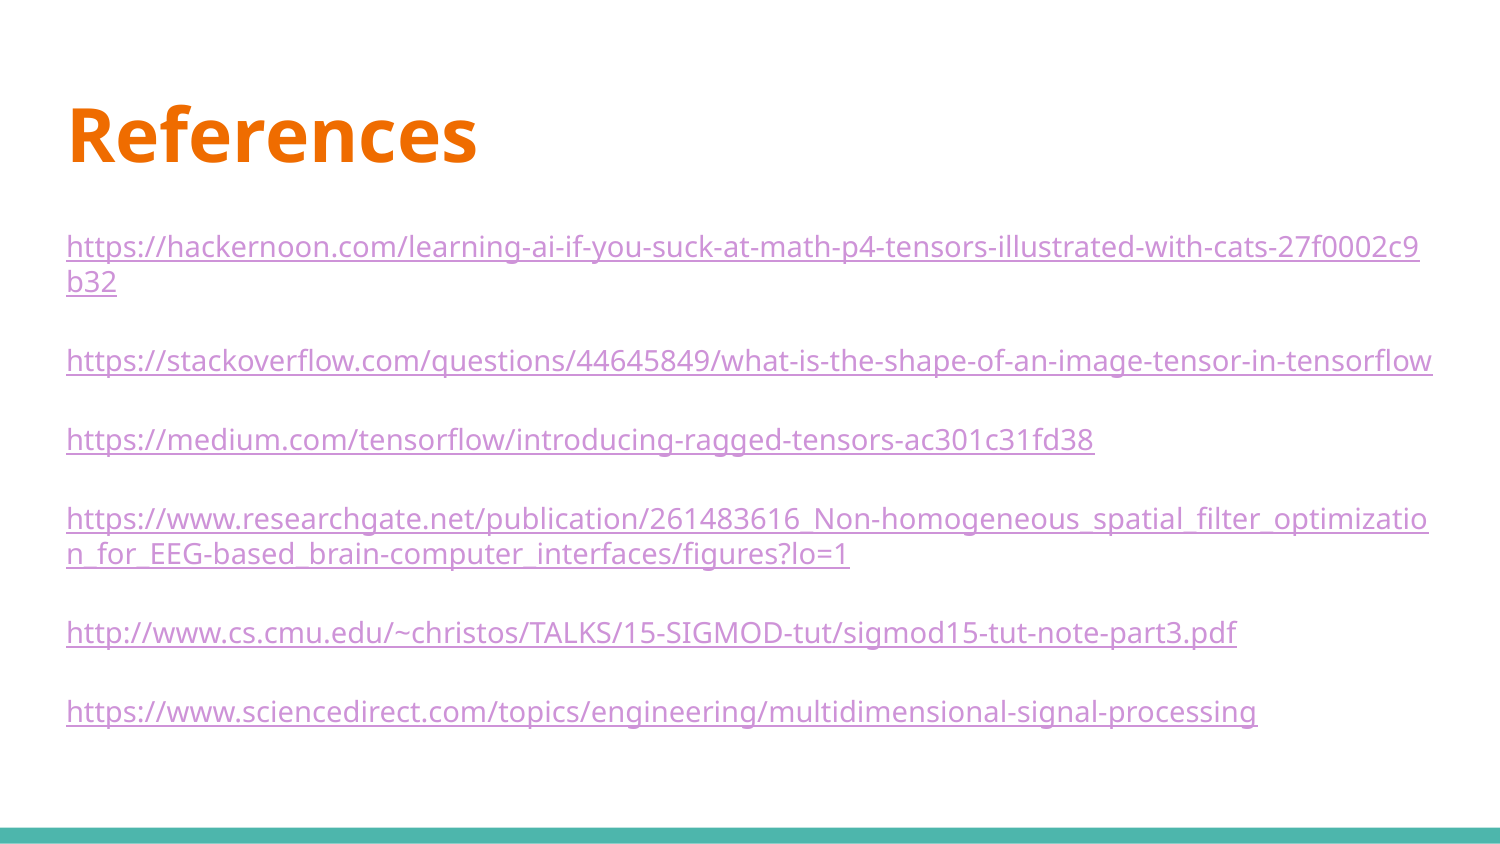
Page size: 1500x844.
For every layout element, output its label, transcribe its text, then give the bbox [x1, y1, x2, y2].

list https://hackernoon.com/learning-ai-if-you-suck-at-math-p4-tensors-illustrated-with-cats-27f0002c9b32 https://stackoverflow.com/questions/44645849/what-is-the-shape-of-an-image-tensor-in-tensorflow https://medium.com/tensorflow/introducing-ragged-tensors-ac301c31fd38 https://www.researchgate.net/publication/261483616_Non-homogeneous_spatial_filter_optimization_for_EEG-based_brain-computer_interfaces/figures?lo=1 http://www.cs.cmu.edu/~christos/TALKS/15-SIGMOD-tut/sigmod15-tut-note-part3.pdf https://www.sciencedirect.com/topics/engineering/multidimensional-signal-processing [51, 207, 1449, 750]
title References [51, 72, 1449, 189]
